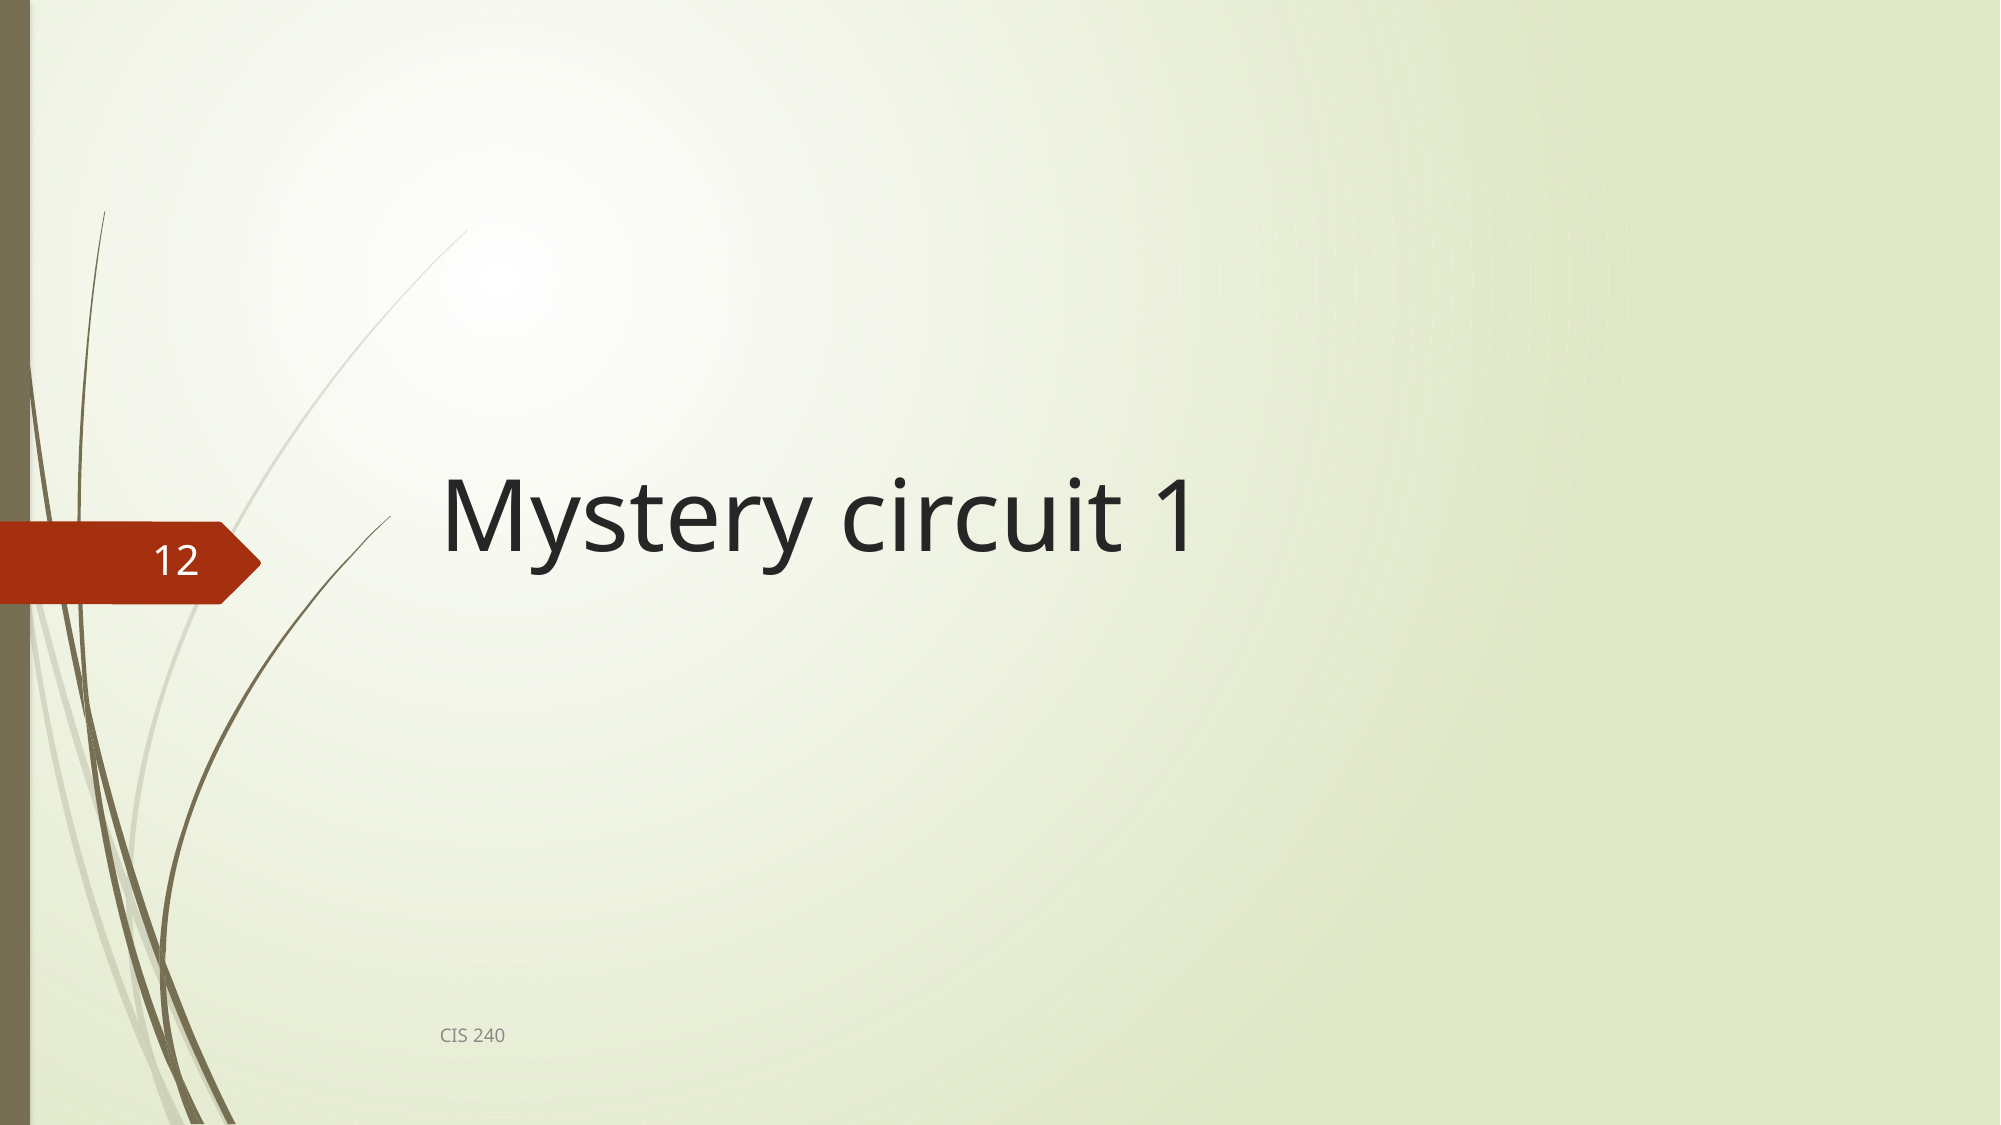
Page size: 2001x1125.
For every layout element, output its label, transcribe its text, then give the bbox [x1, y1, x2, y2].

footer CIS 240 [424, 1006, 1675, 1067]
slide_number 12 [87, 532, 216, 592]
title Mystery circuit 1 [424, 337, 1888, 579]
